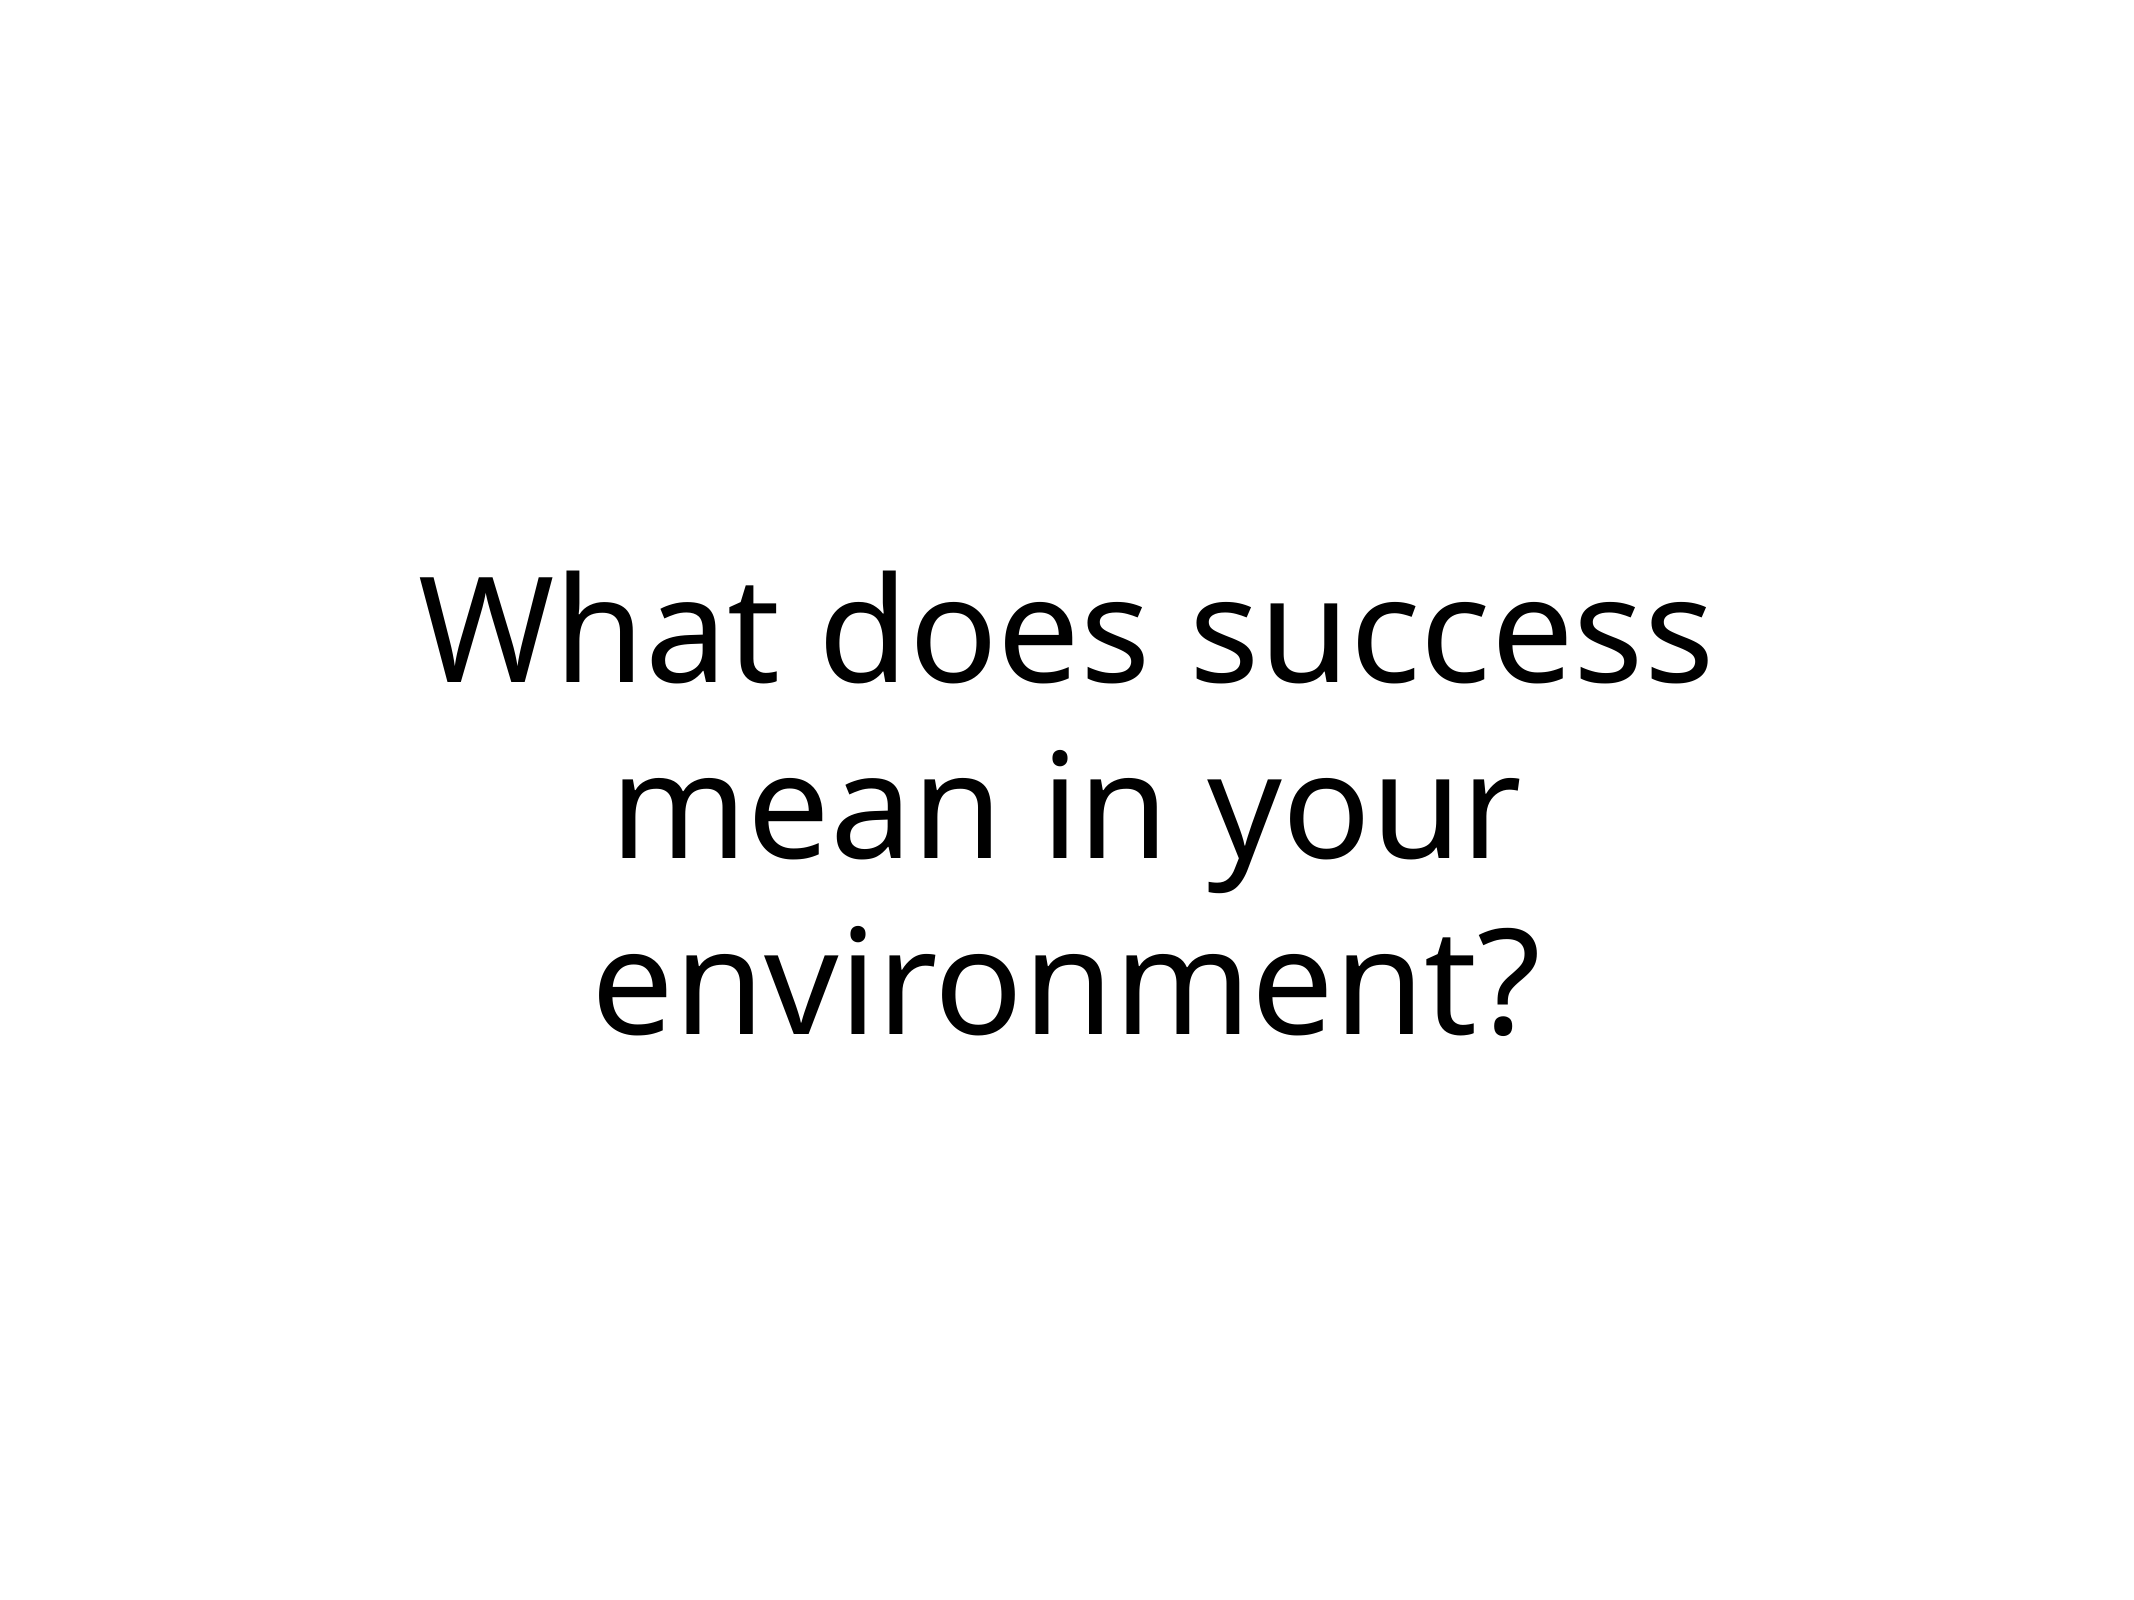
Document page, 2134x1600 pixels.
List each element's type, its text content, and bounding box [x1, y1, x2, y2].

title What does success mean in your environment? [207, 528, 1926, 1072]
